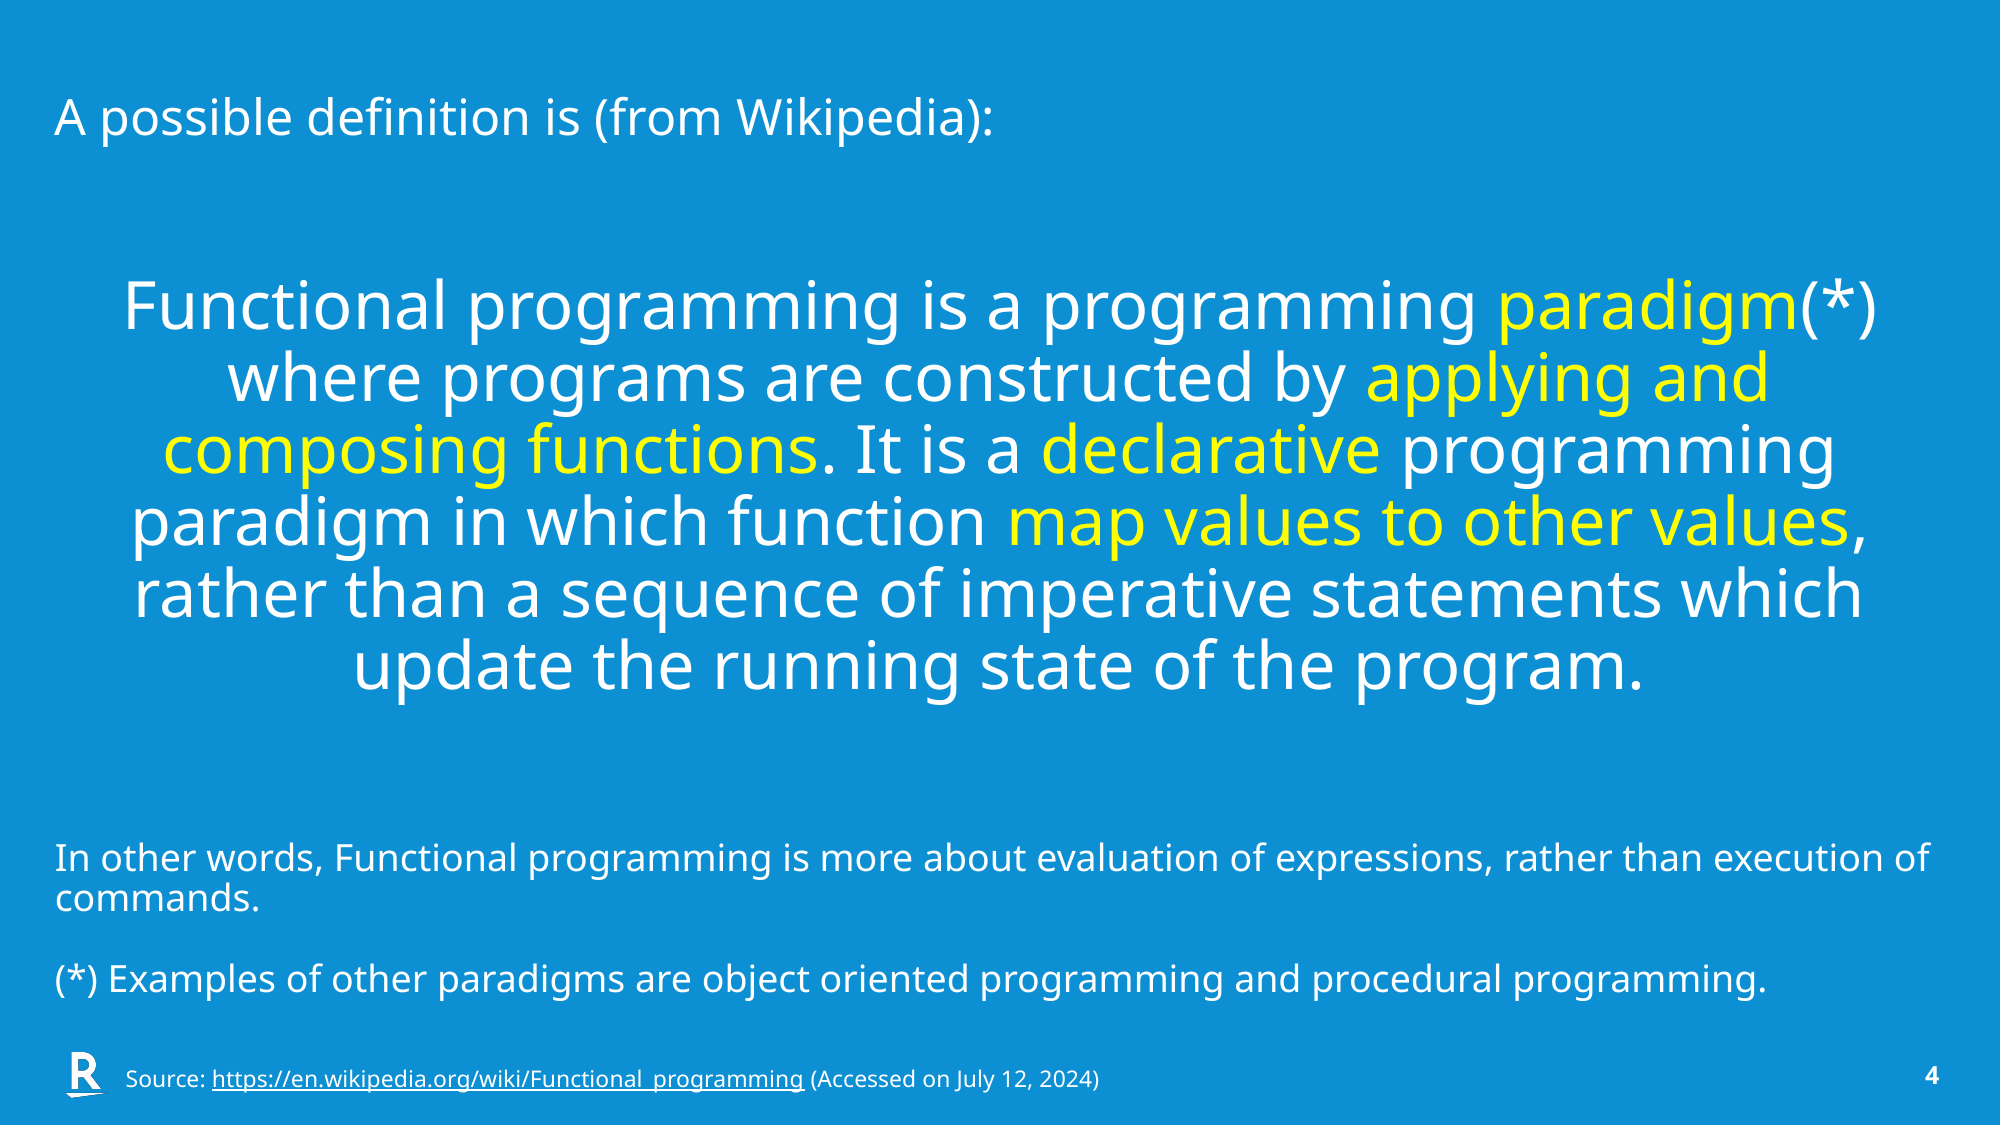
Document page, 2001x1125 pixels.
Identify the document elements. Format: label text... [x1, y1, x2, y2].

text_box A possible definition is (from Wikipedia): Functional programming is a programming paradigm(*) where programs are constructed by applying and composing functions. It is a declarative programming paradigm in which function map values to other values, rather than a sequence of imperative statements which update the running state of the program. In other words, Functional programming is more about evaluation of expressions, rather than execution of commands. (*) Examples of other paradigms are object oriented programming and procedural programming. [54, 92, 1945, 1016]
text_box Source: https://en.wikipedia.org/wiki/Functional_programming (Accessed on July 12, 2024) [110, 1057, 1115, 1103]
picture [72, 1053, 99, 1088]
picture [67, 1093, 99, 1097]
